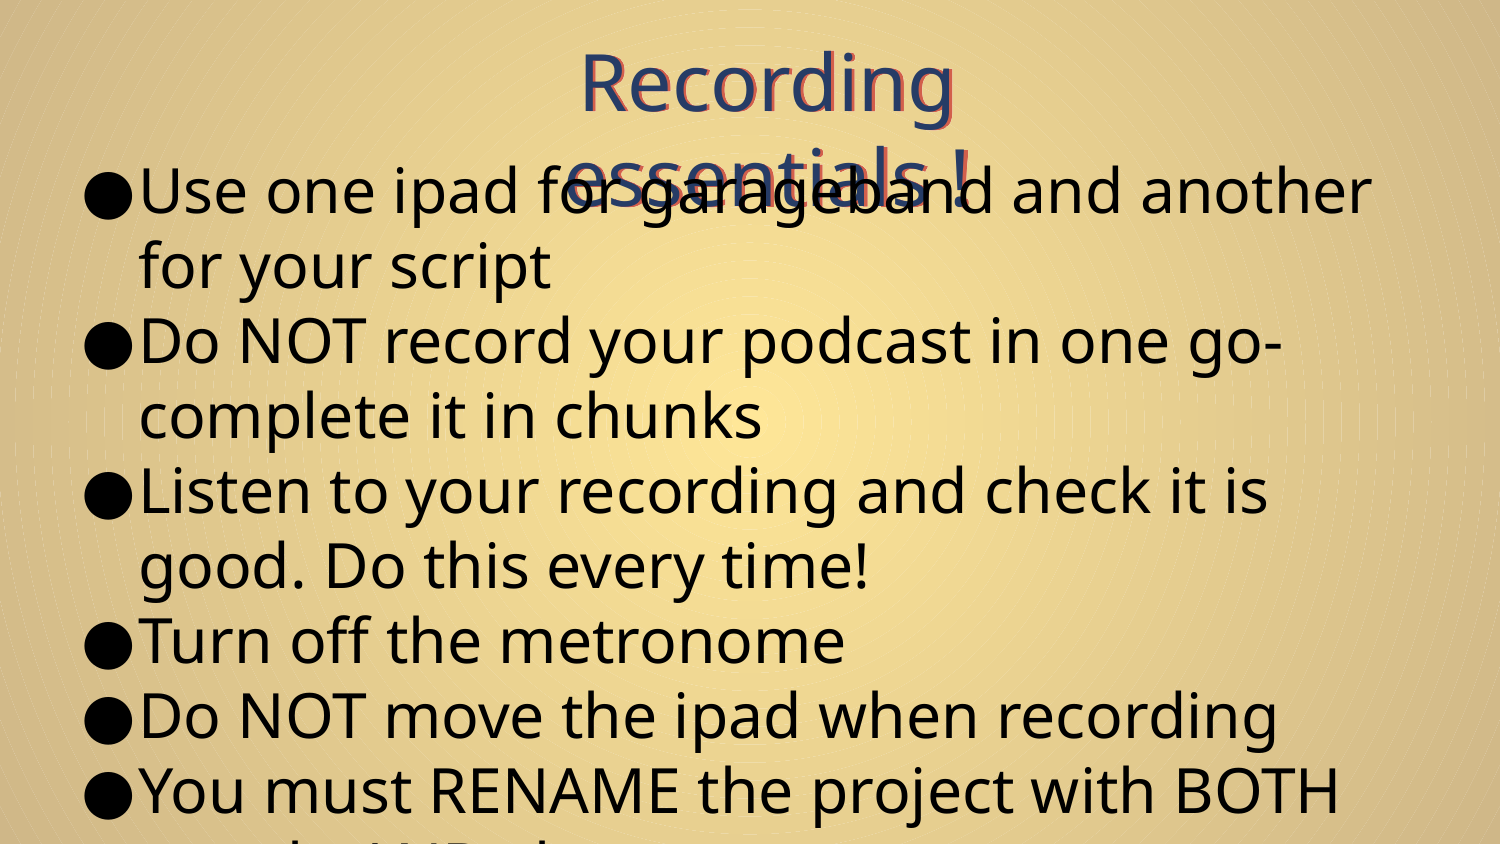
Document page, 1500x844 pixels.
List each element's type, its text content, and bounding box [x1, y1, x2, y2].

title Recording essentials ! [385, 16, 1149, 139]
text_box Use one ipad for garageband and another for your script Do NOT record your podcast in one go- complete it in chunks Listen to your recording and check it is good. Do this every time! Turn off the metronome Do NOT move the ipad when recording You must RENAME the project with BOTH people AND class [70, 139, 1422, 844]
